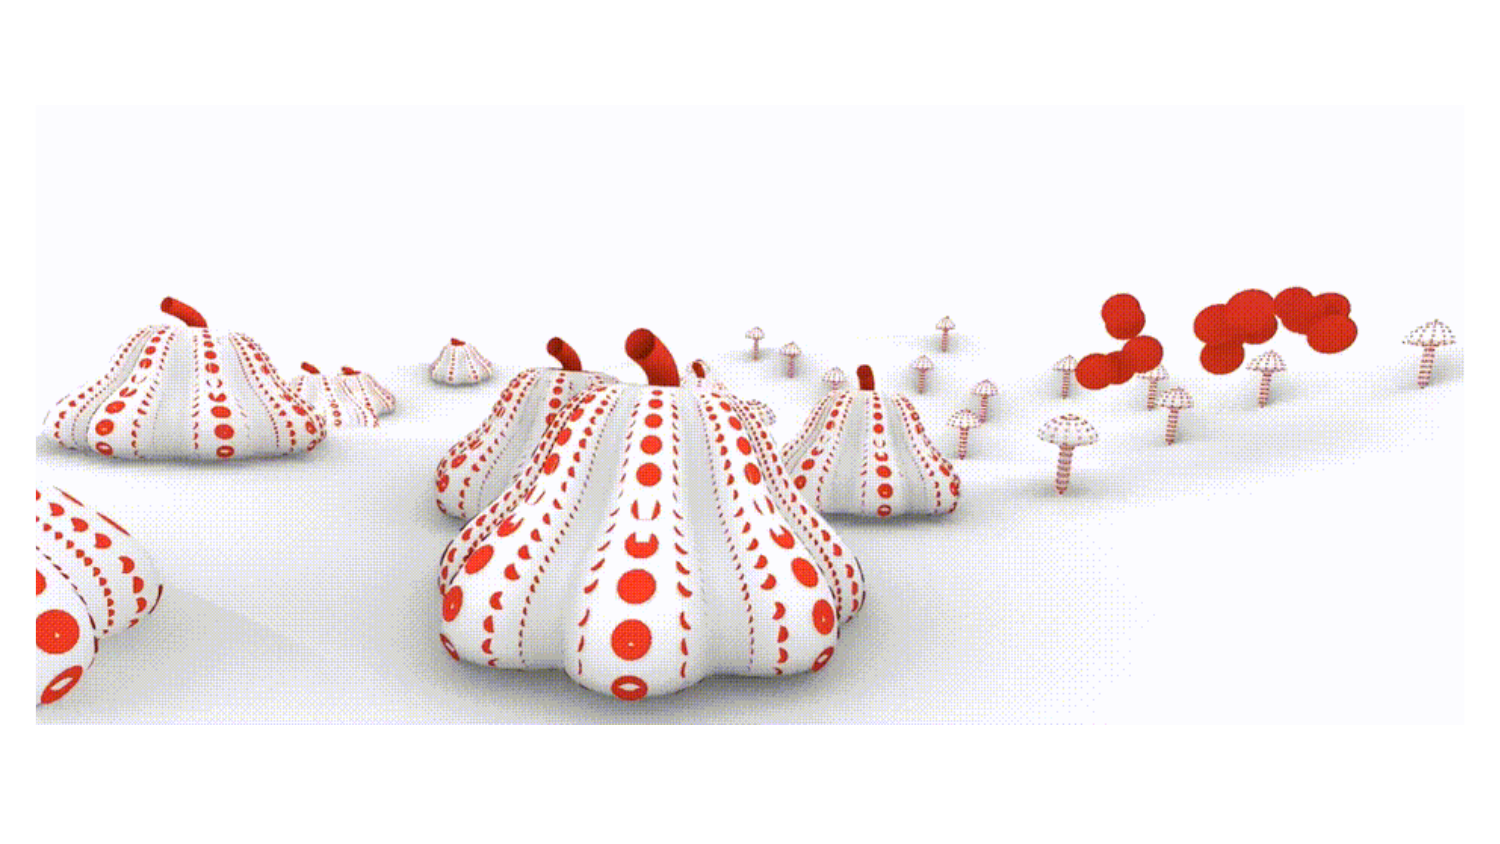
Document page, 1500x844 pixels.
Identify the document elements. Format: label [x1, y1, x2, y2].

picture [35, 105, 1465, 725]
